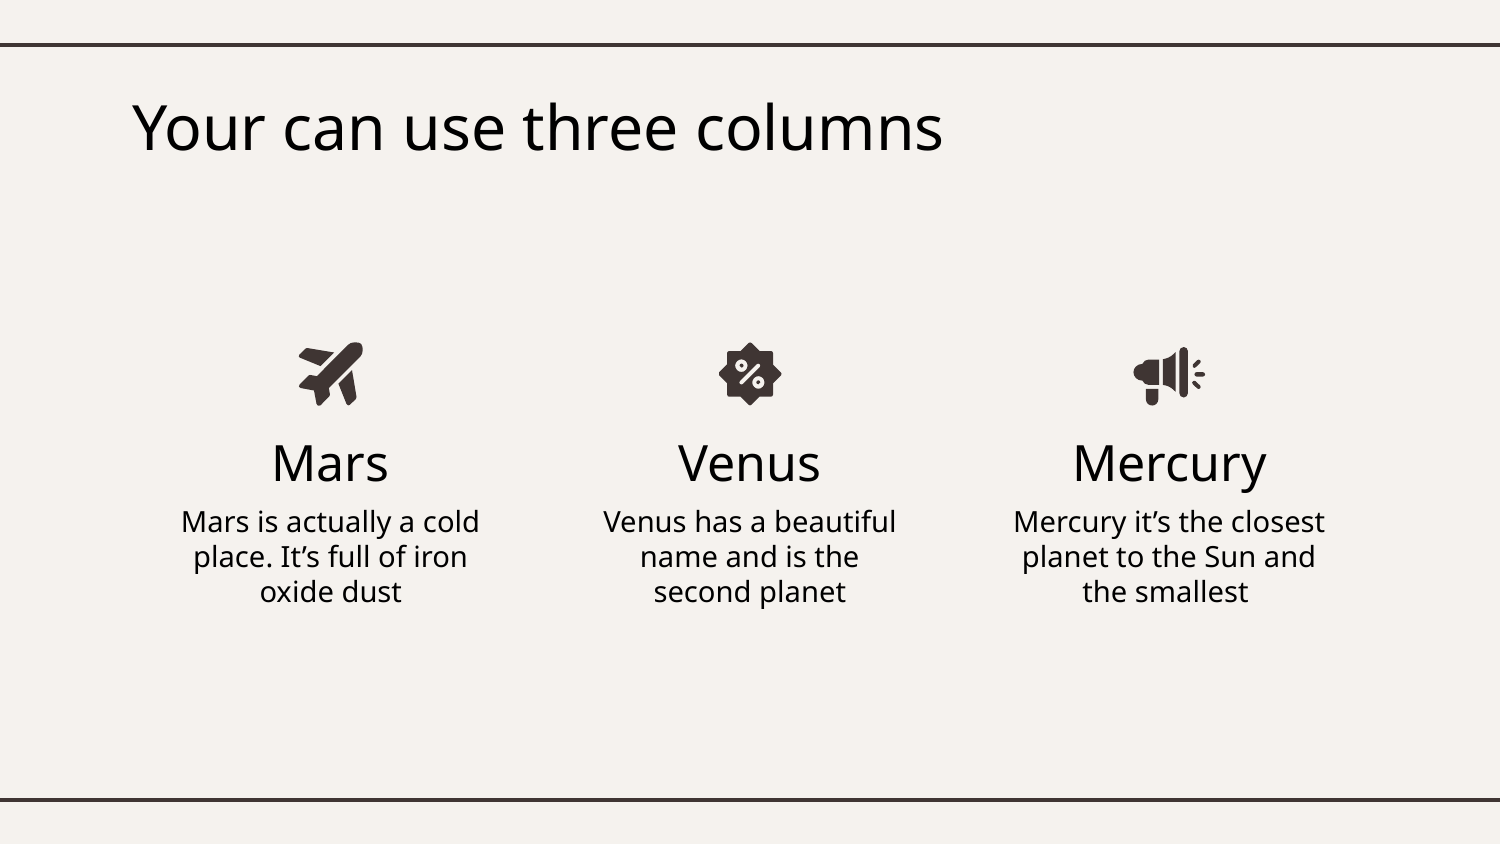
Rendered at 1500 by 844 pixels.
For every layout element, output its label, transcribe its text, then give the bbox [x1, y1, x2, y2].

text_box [1133, 346, 1206, 406]
subtitle Mars [156, 432, 506, 488]
subtitle Mercury it’s the closest planet to the Sun and the smallest [994, 488, 1344, 622]
subtitle Mars is actually a cold place. It’s full of iron oxide dust [156, 488, 506, 622]
subtitle Mercury [994, 432, 1344, 488]
subtitle Venus has a beautiful name and is the second planet [575, 488, 925, 622]
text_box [718, 342, 782, 406]
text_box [298, 342, 363, 406]
subtitle Venus [575, 432, 925, 488]
title Your can use three columns [116, 72, 1209, 167]
